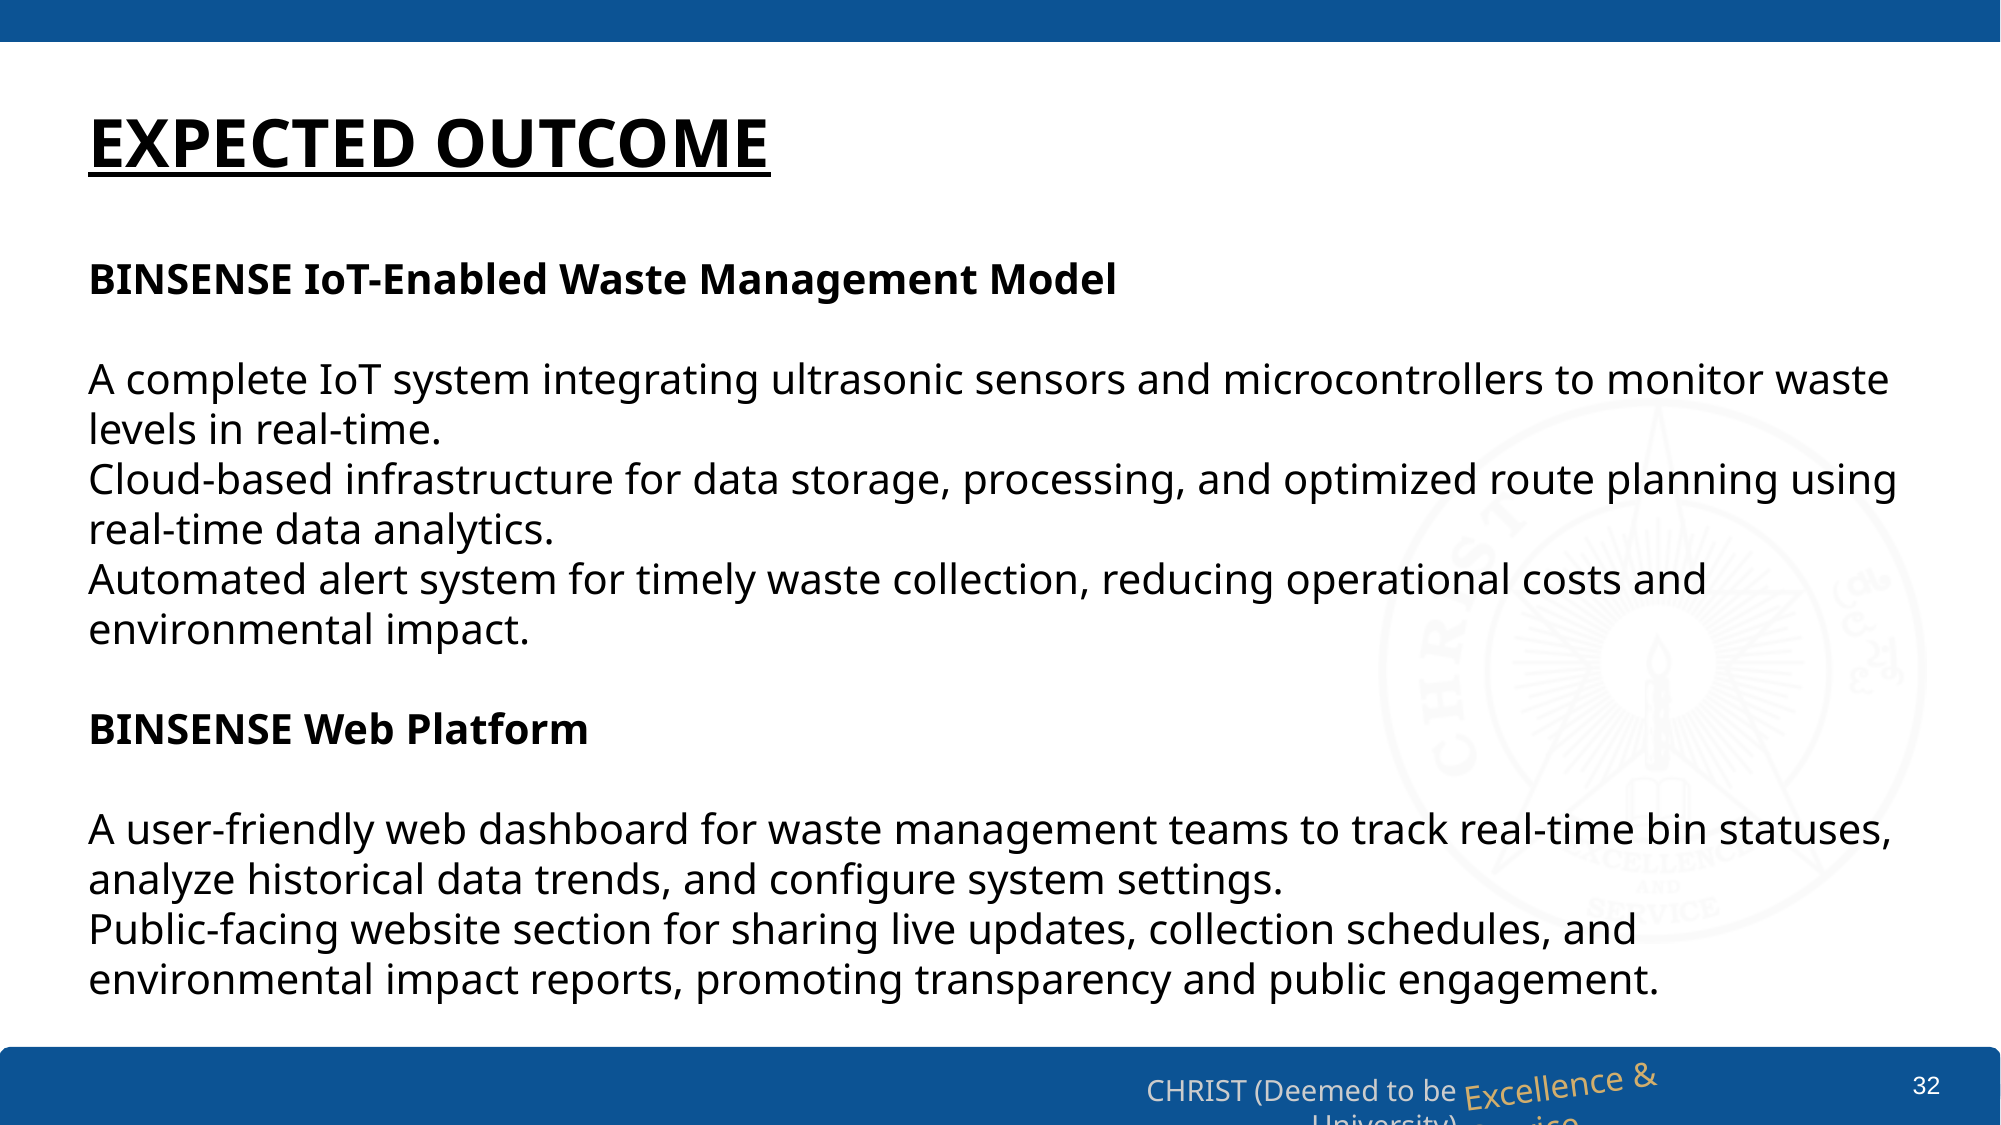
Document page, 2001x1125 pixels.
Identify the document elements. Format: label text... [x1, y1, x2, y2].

slide_number ‹#› [1840, 1051, 1961, 1118]
list BINSENSE IoT-Enabled Waste Management Model A complete IoT system integrating ultrasonic sensors and microcontrollers to monitor waste levels in real-time. Cloud-based infrastructure for data storage, processing, and optimized route planning using real-time data analytics. Automated alert system for timely waste collection, reducing operational costs and environmental impact. BINSENSE Web Platform A user-friendly web dashboard for waste management teams to track real-time bin statuses, analyze historical data trends, and configure system settings. Public-facing website section for sharing live updates, collection schedules, and environmental impact reports, promoting transparency and public engagement. [68, 232, 1932, 1000]
title EXPECTED OUTCOME [68, 80, 1932, 206]
